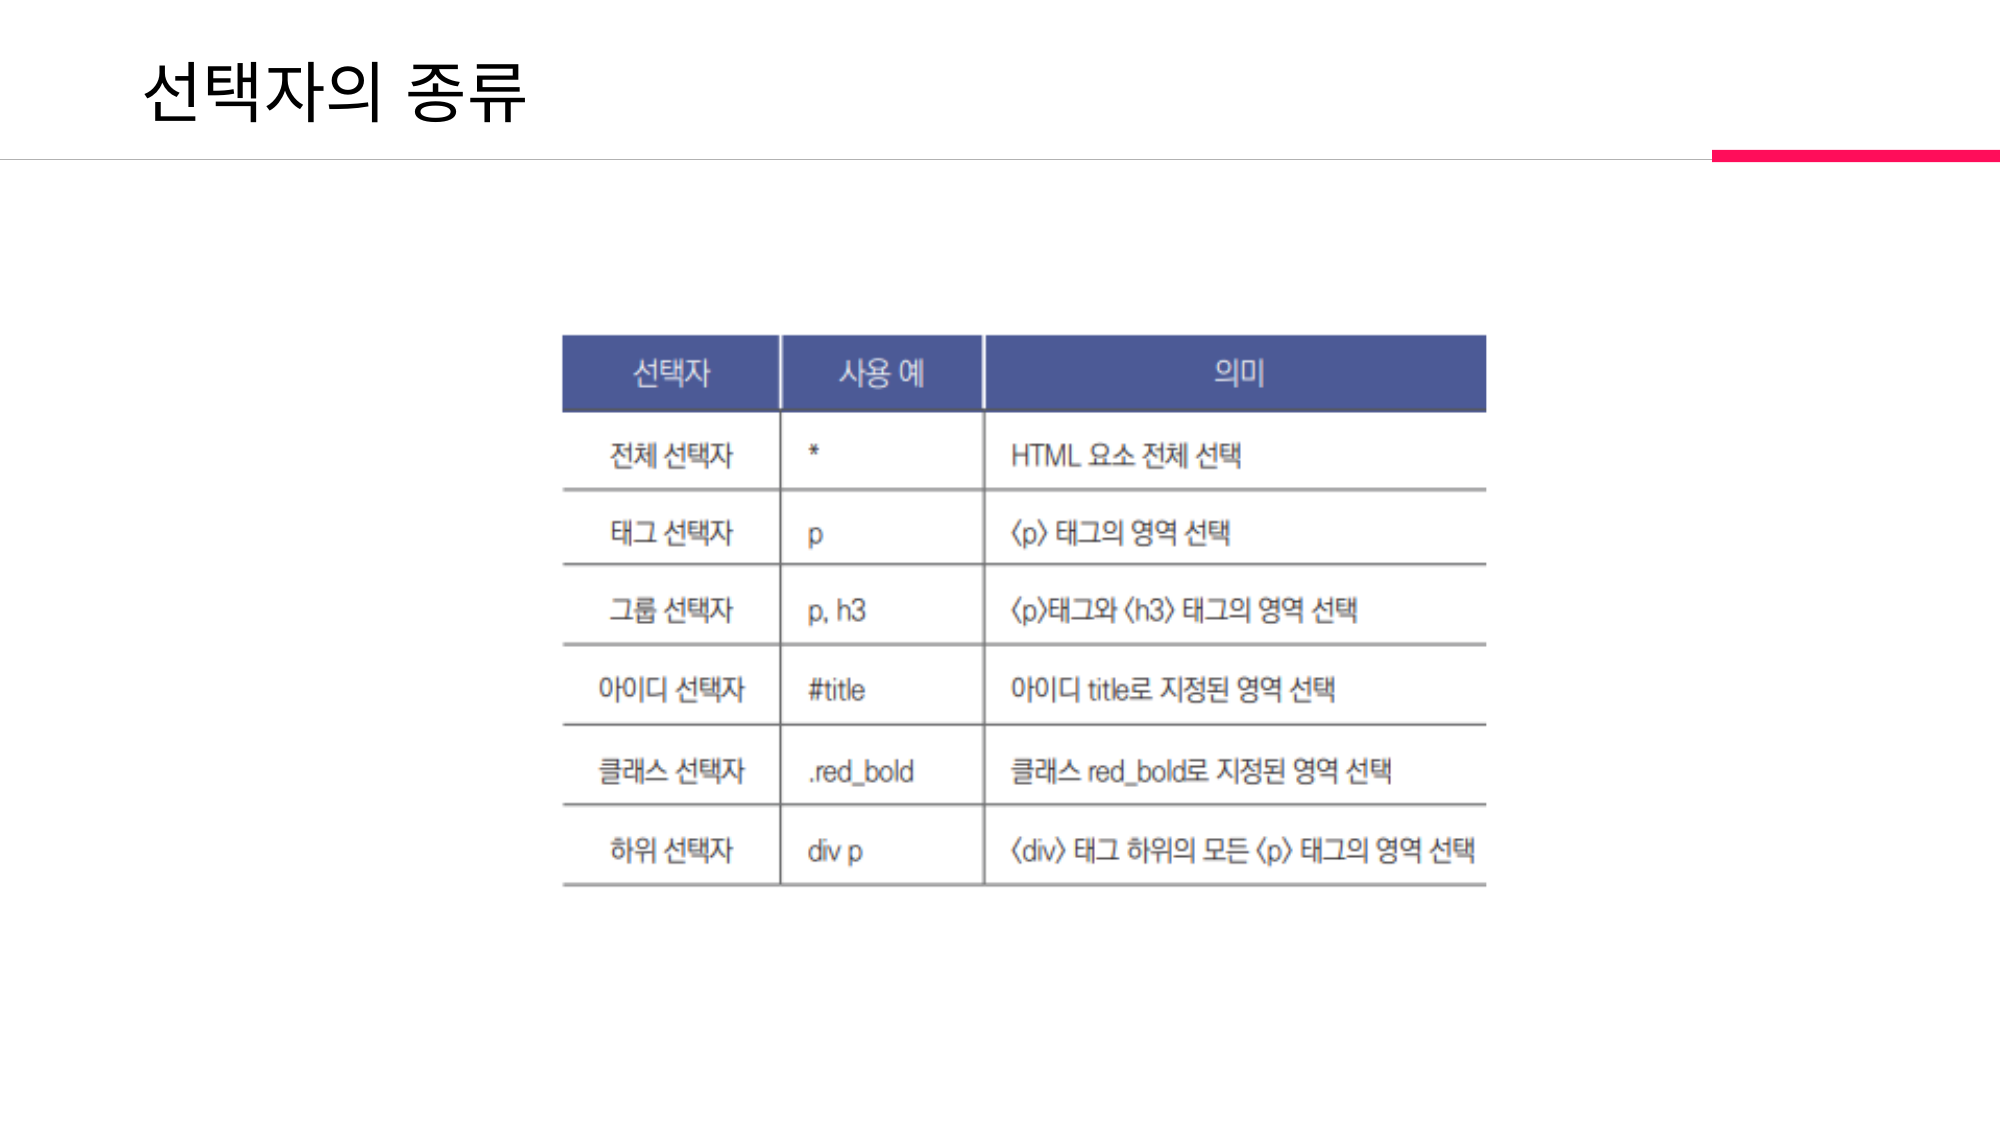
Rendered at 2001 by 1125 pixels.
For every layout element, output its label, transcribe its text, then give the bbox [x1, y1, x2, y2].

text_box 선택자의 종류 [126, 43, 1148, 139]
text_box [1711, 149, 2000, 159]
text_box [540, 319, 1487, 906]
